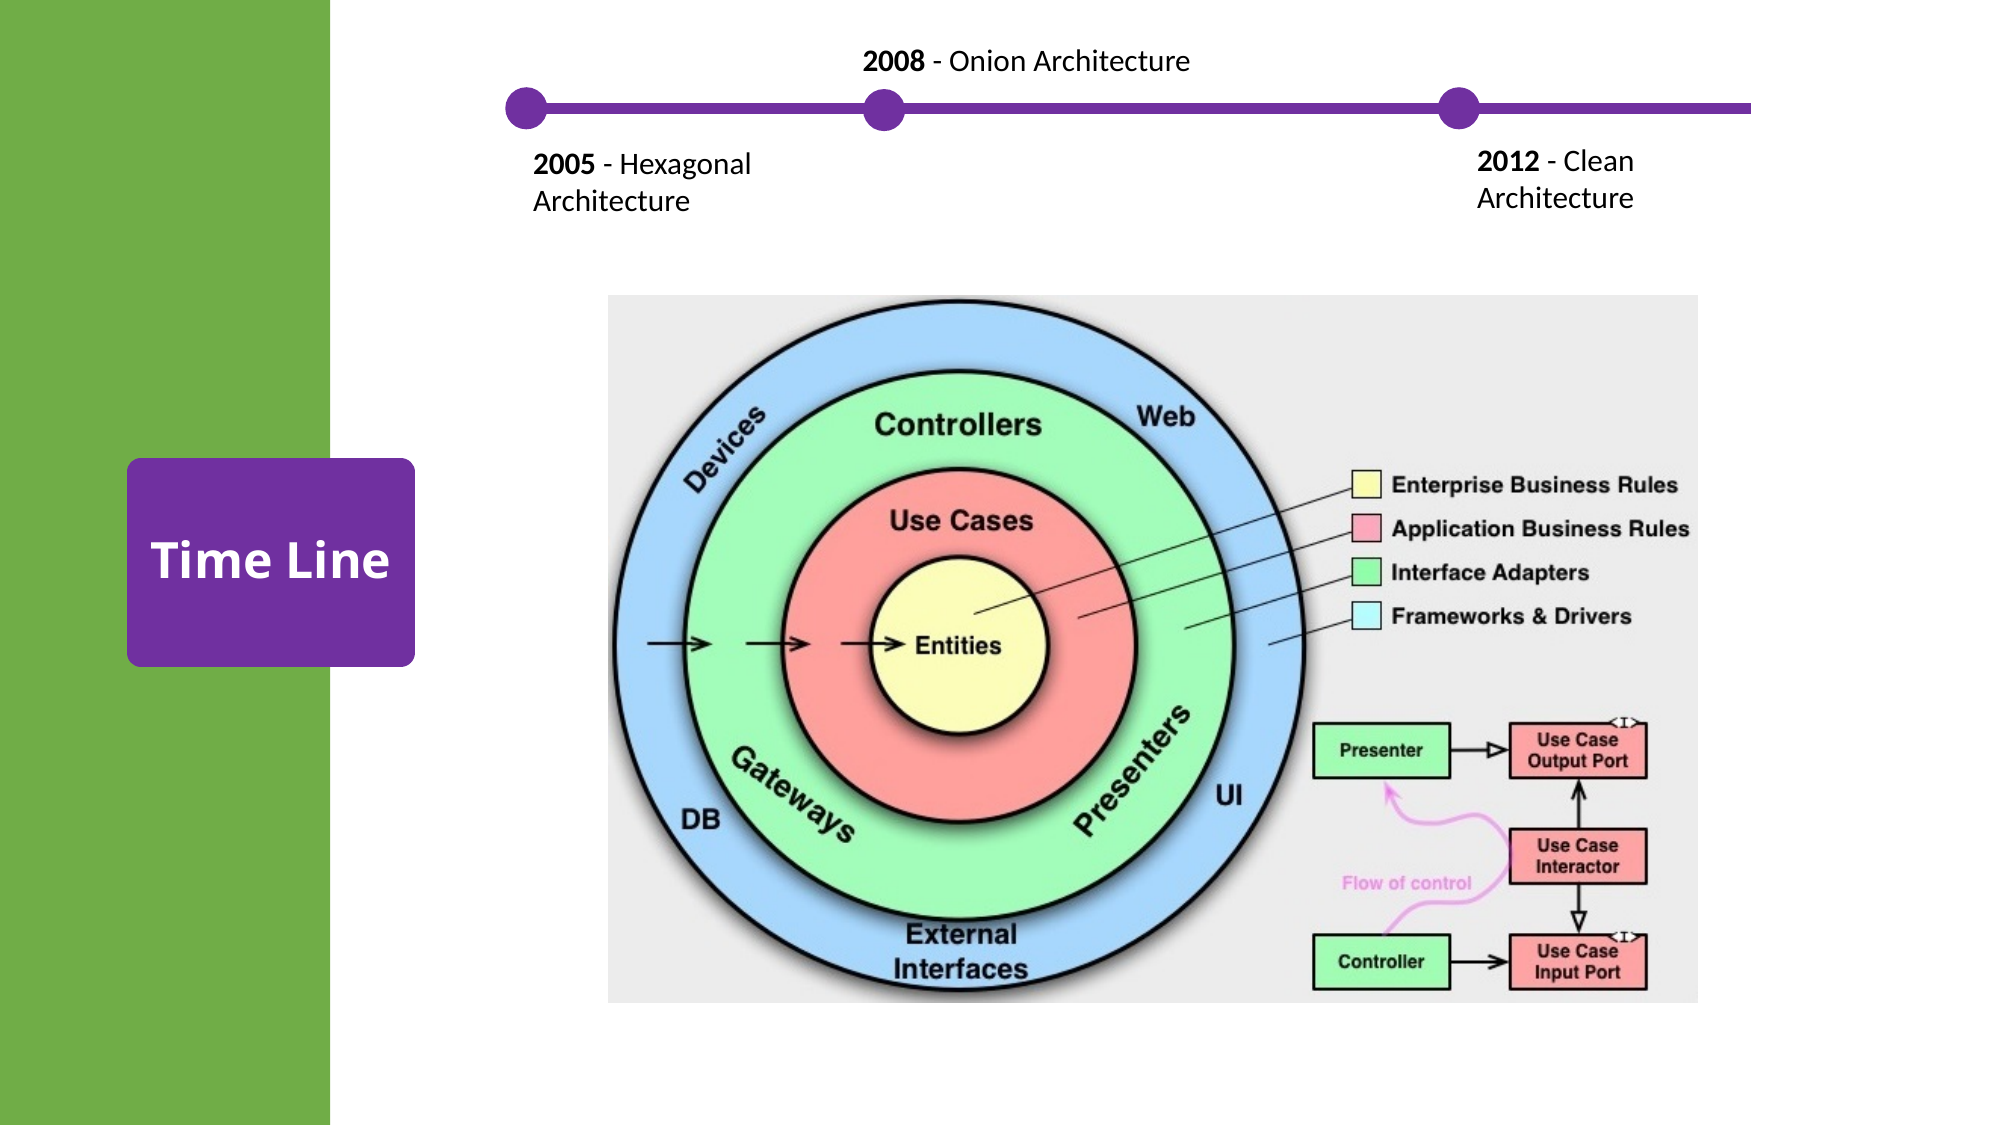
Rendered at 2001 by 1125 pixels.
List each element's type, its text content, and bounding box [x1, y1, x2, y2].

text_box 2012 - Clean Architecture [1469, 132, 1738, 222]
text_box [1437, 87, 1480, 130]
text_box [863, 89, 906, 132]
title Time Line [140, 471, 402, 654]
text_box 2005 - Hexagonal Architecture [525, 135, 794, 226]
picture [608, 295, 1698, 1004]
text_box [0, 0, 331, 1125]
text_box 2008 - Onion Architecture [855, 32, 1262, 85]
text_box [505, 87, 548, 130]
